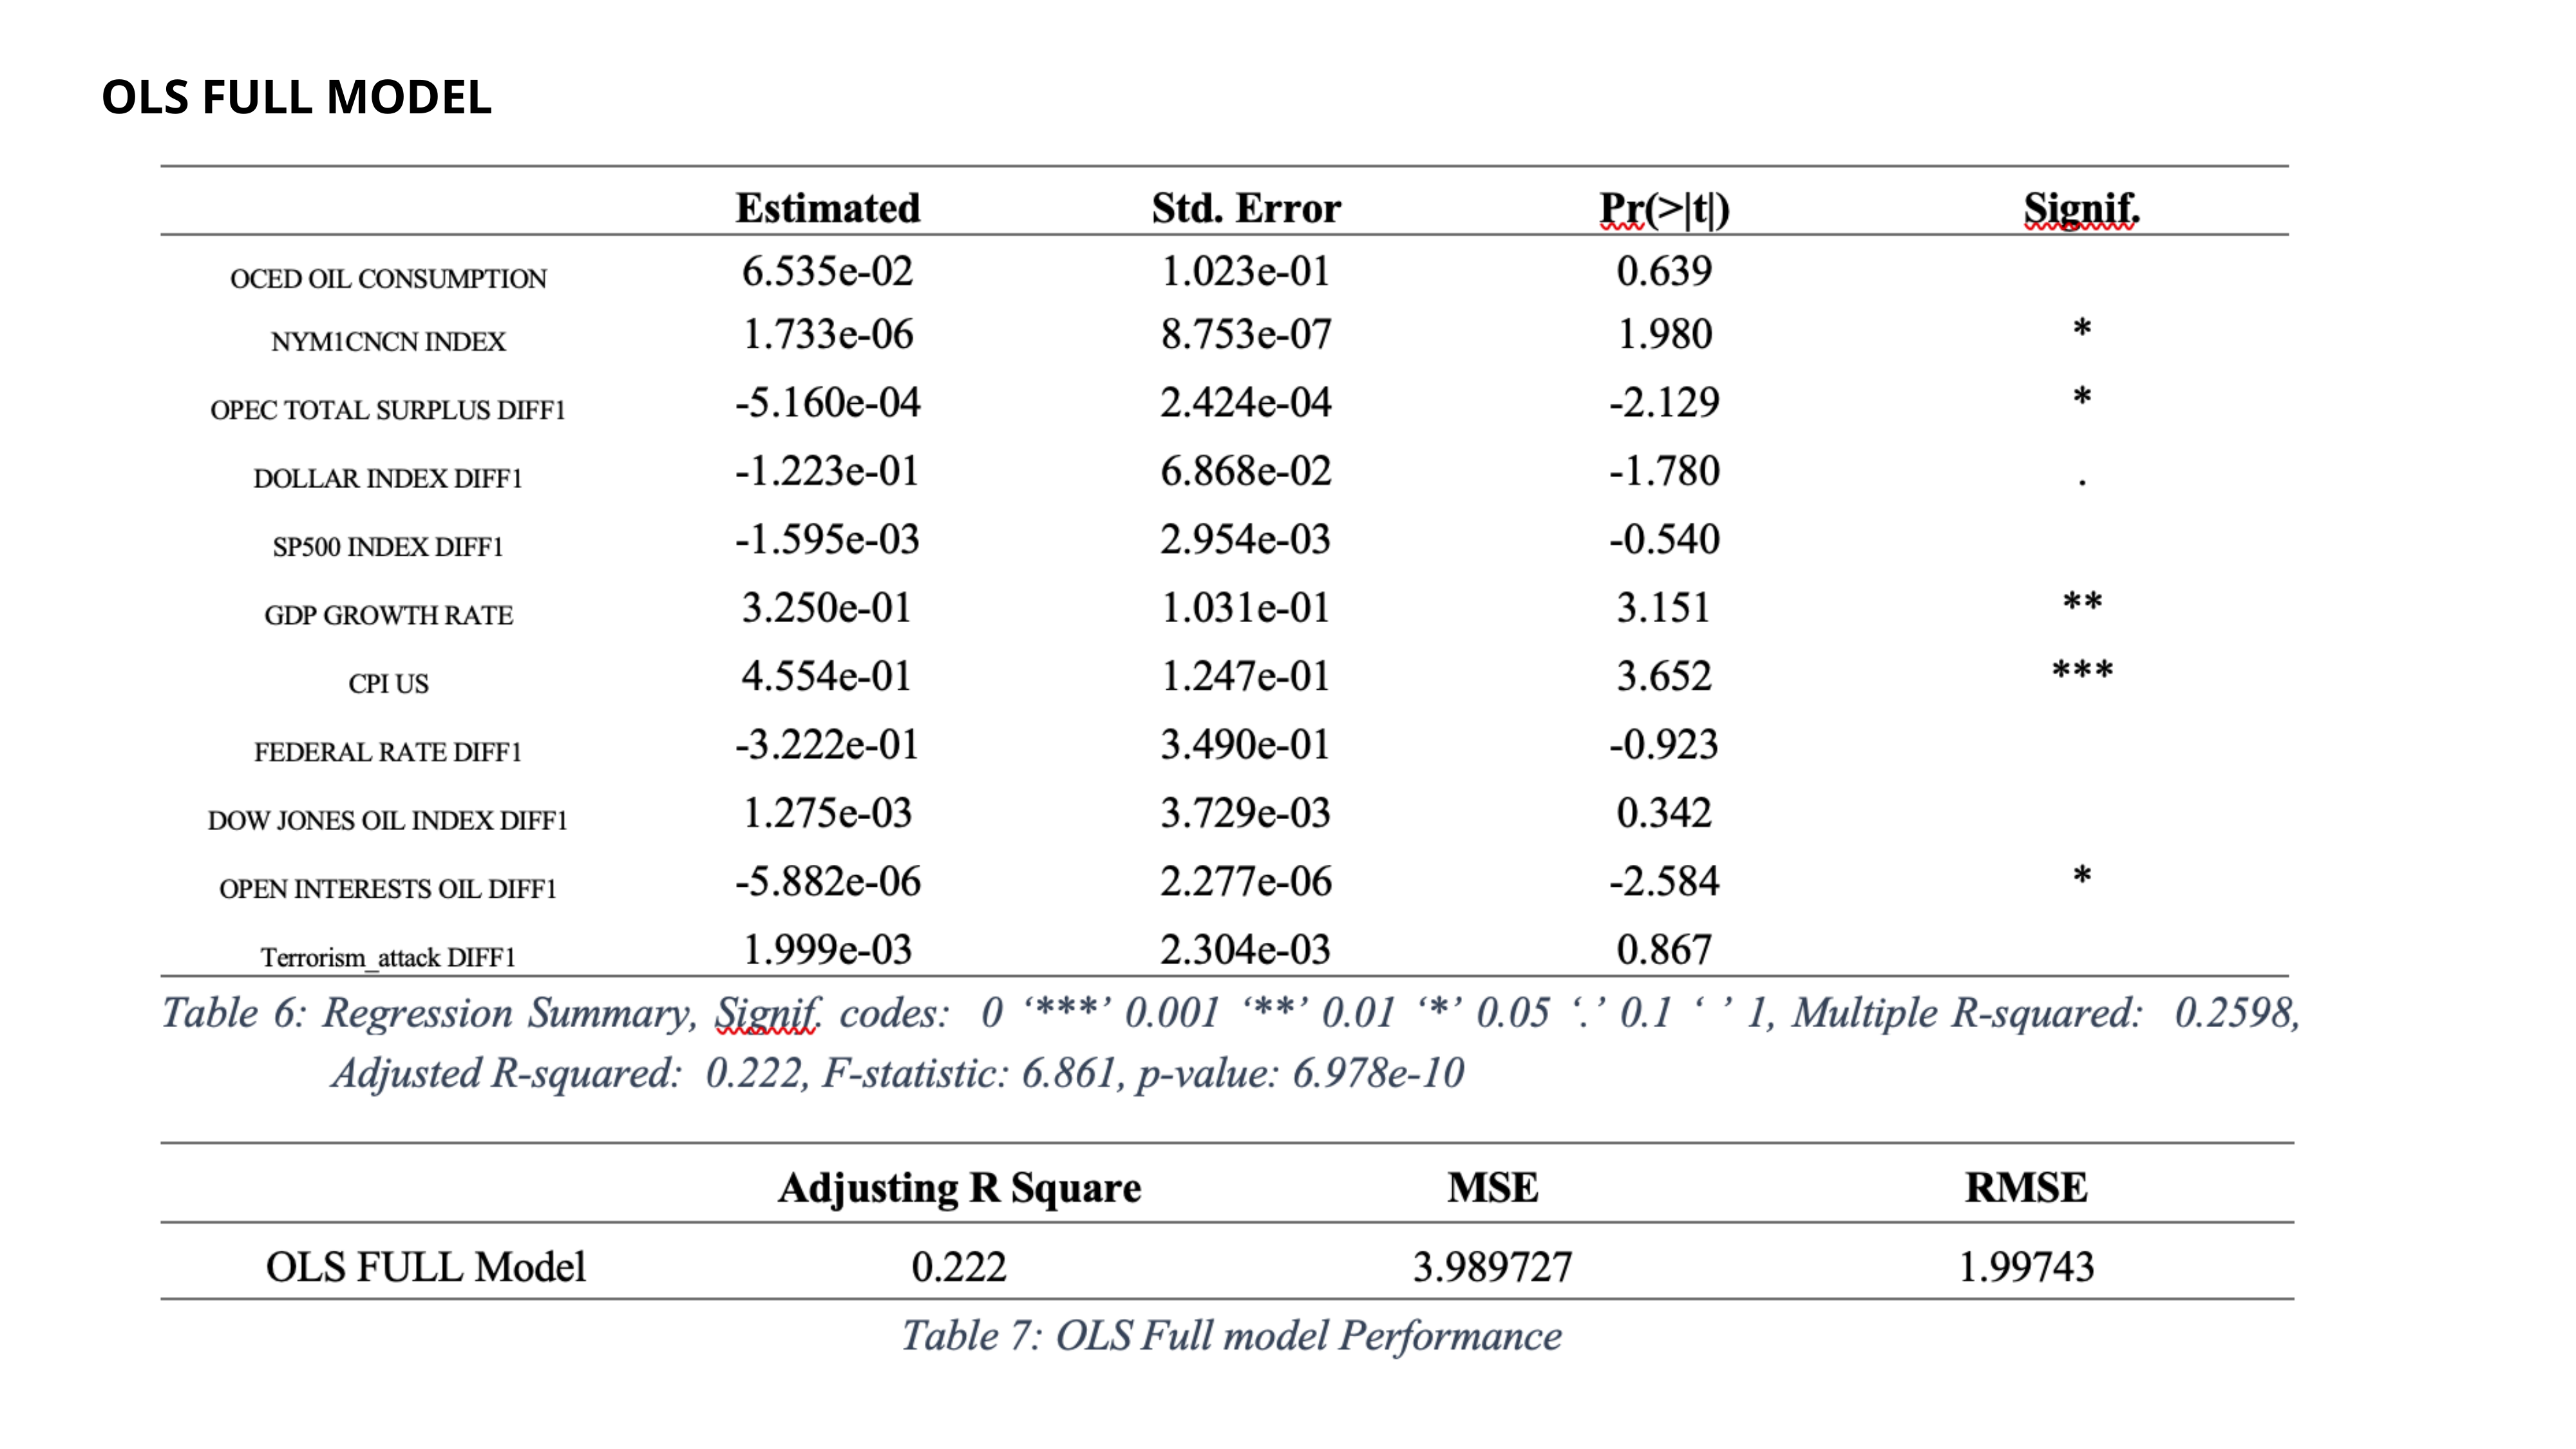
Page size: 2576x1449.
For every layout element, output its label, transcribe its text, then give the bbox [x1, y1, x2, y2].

picture [128, 138, 2356, 1370]
text_box OLS FULL MODEL [95, 61, 2414, 821]
